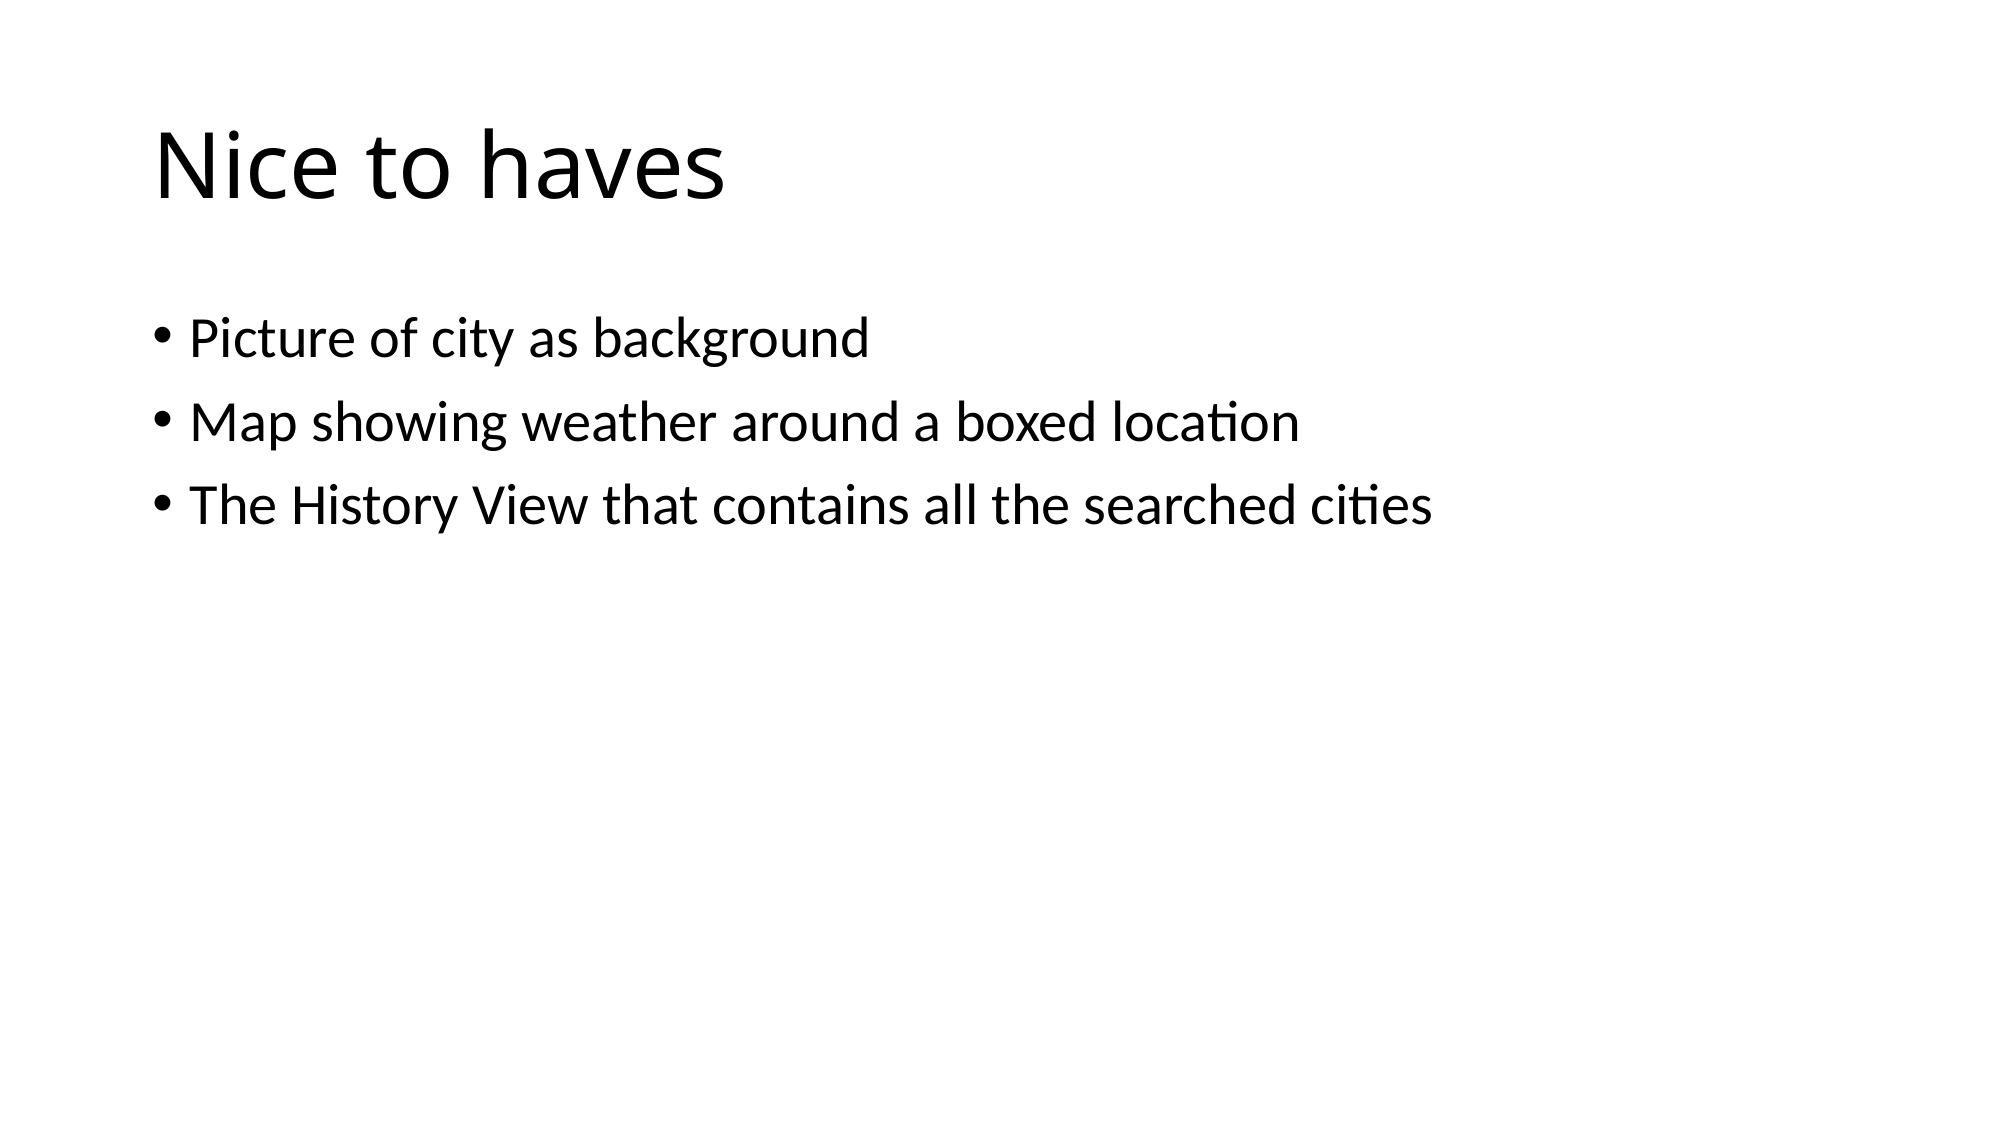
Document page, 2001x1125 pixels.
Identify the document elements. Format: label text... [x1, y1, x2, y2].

list Picture of city as background Map showing weather around a boxed location The History View that contains all the searched cities [137, 299, 1863, 1014]
title Nice to haves [137, 59, 1863, 278]
